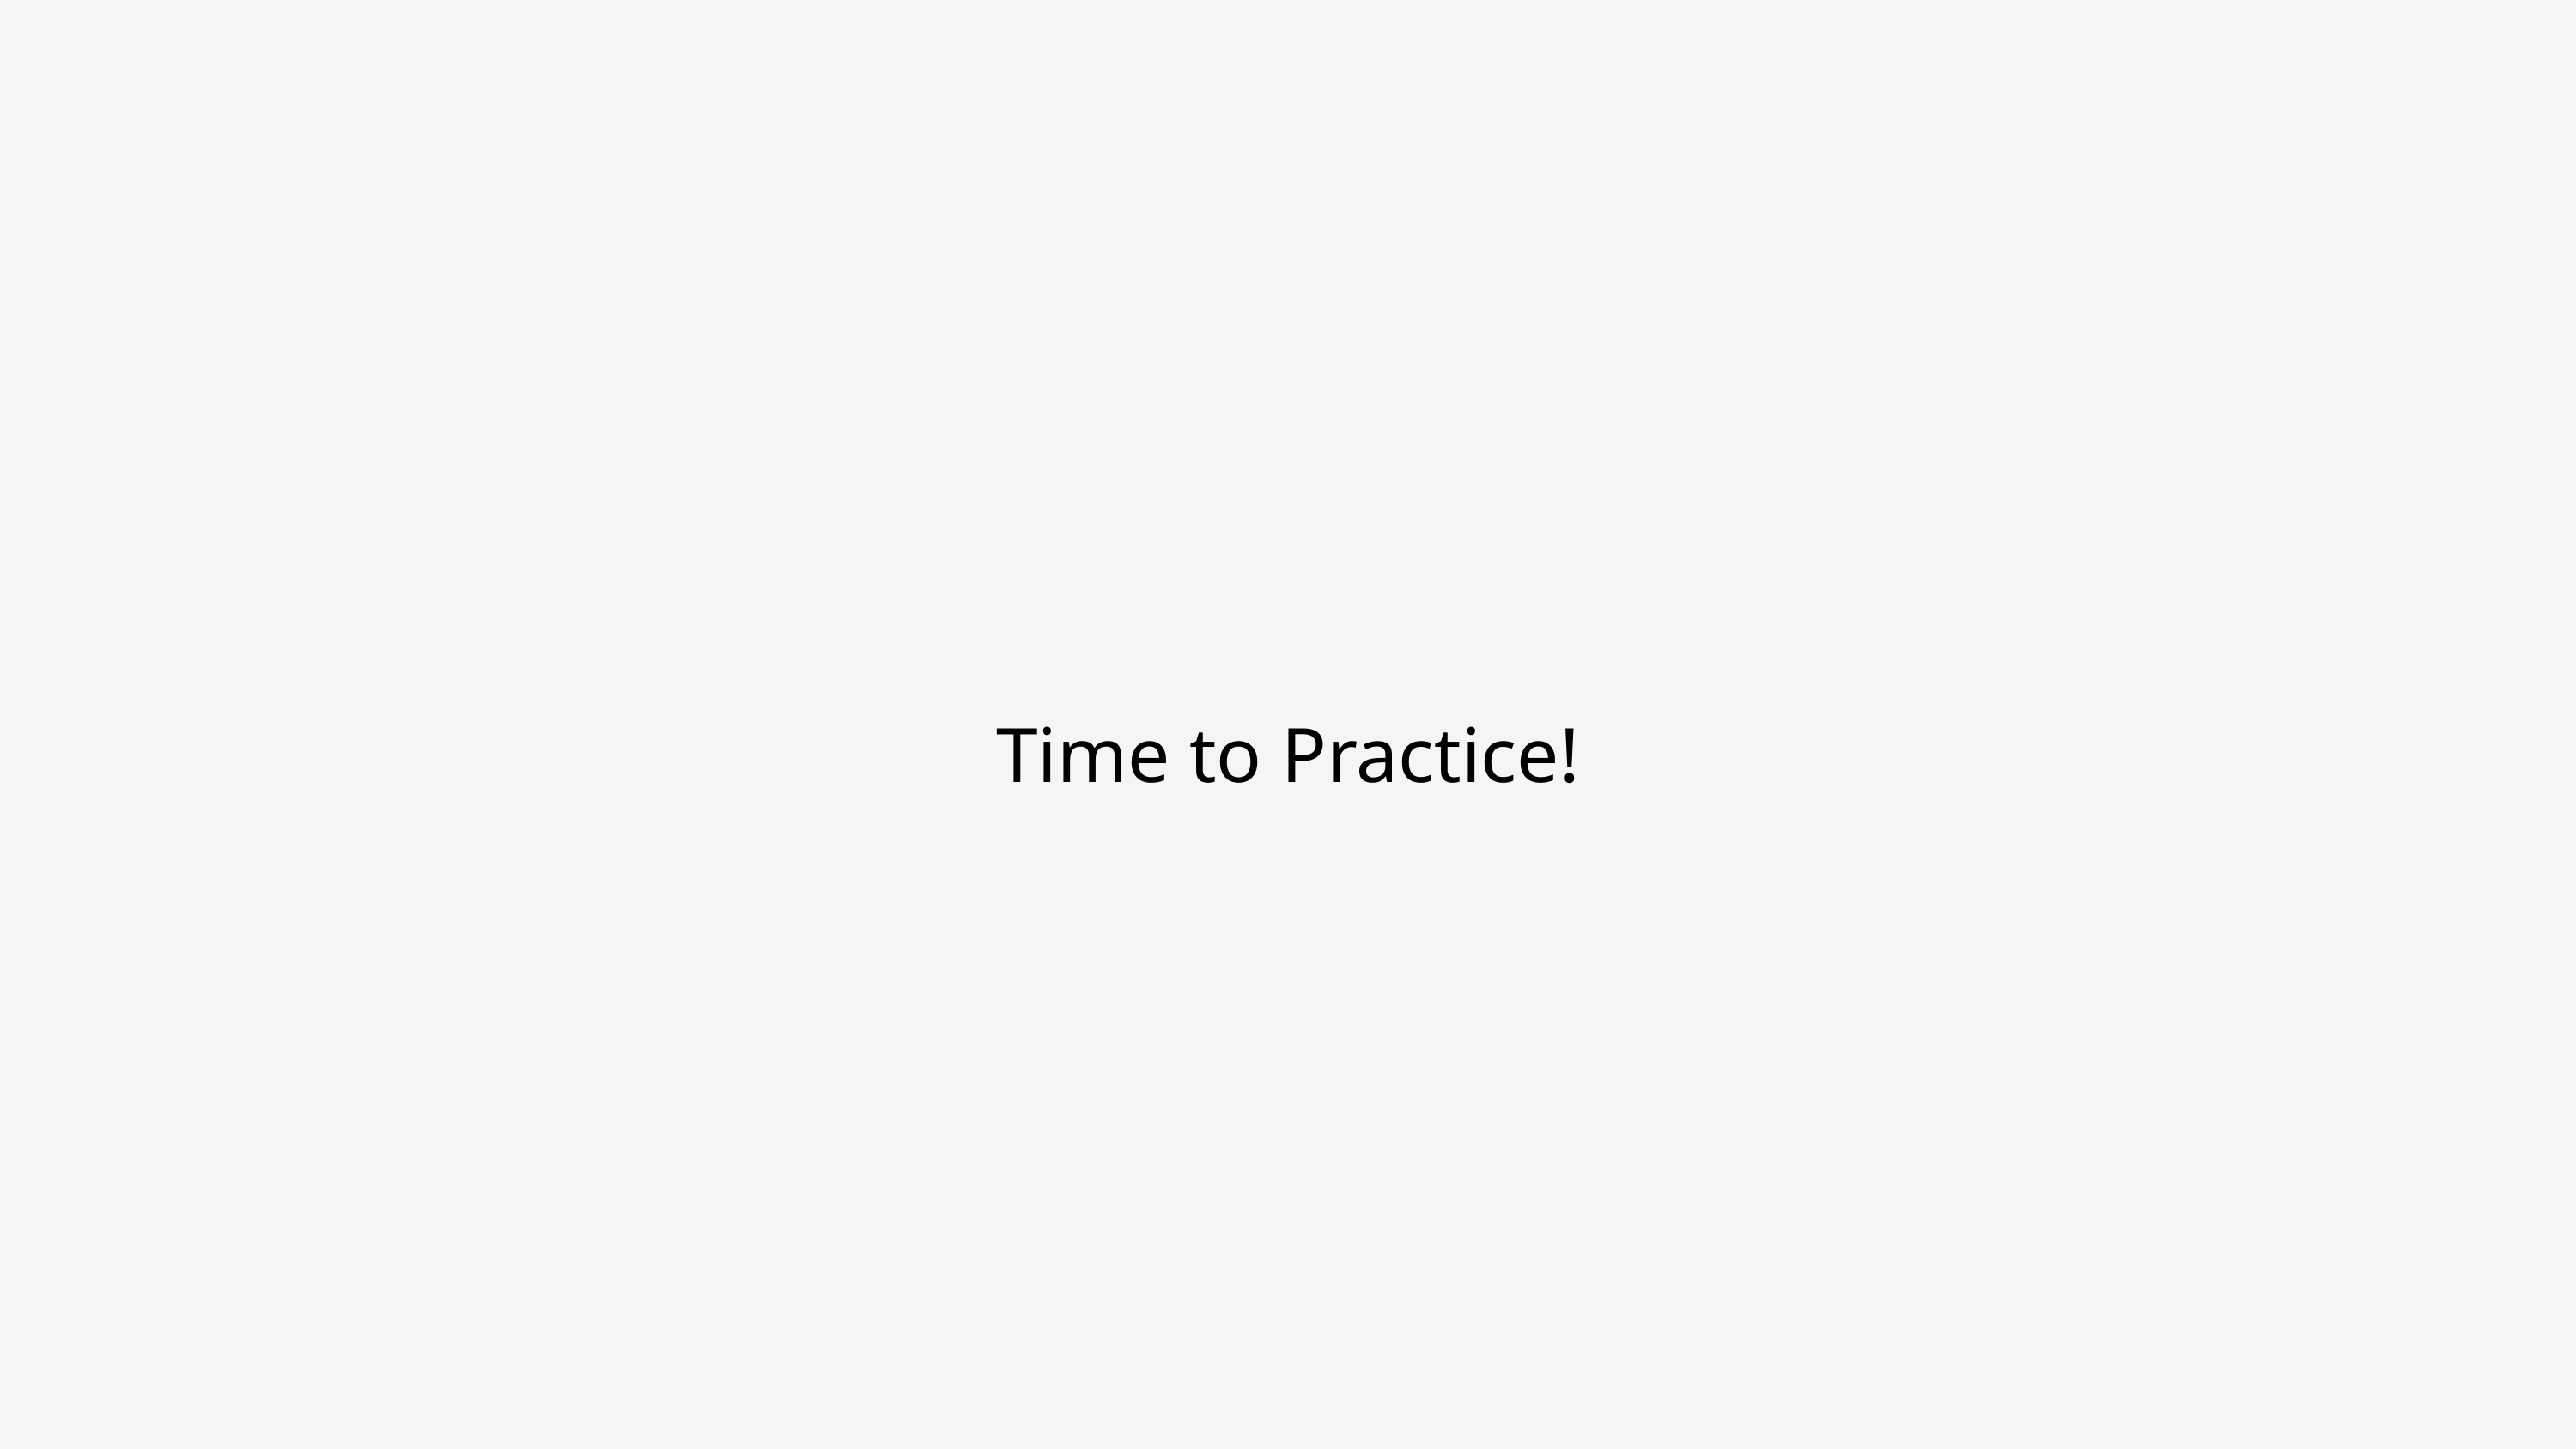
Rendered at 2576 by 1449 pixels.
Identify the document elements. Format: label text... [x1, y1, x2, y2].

text_box Time to Practice! [904, 692, 1672, 797]
